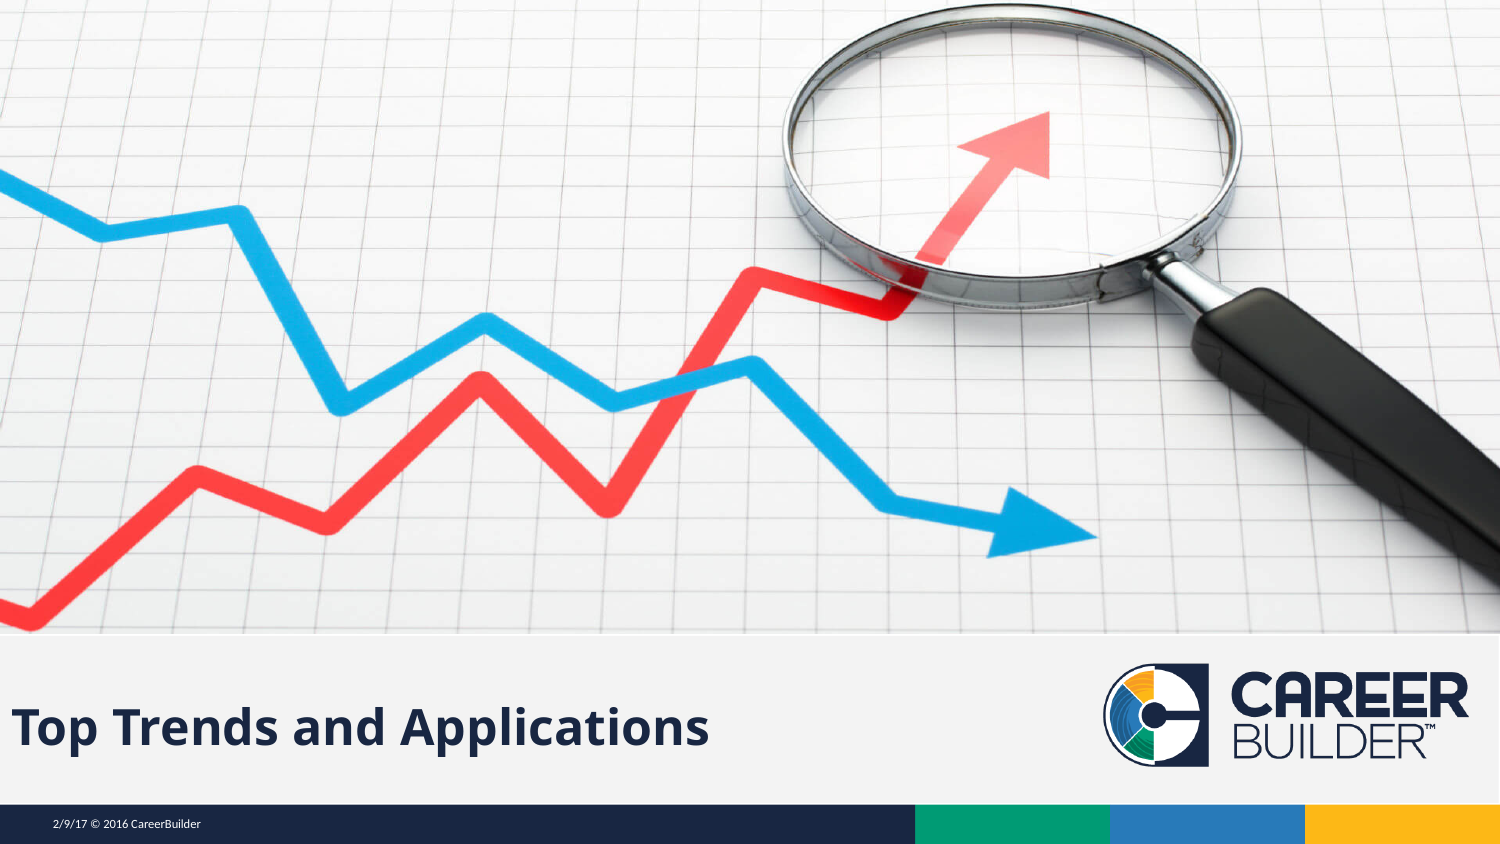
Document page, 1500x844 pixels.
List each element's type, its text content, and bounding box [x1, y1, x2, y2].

picture [0, 0, 1500, 634]
title Top Trends and Applications [0, 669, 816, 789]
picture [1088, 649, 1484, 781]
